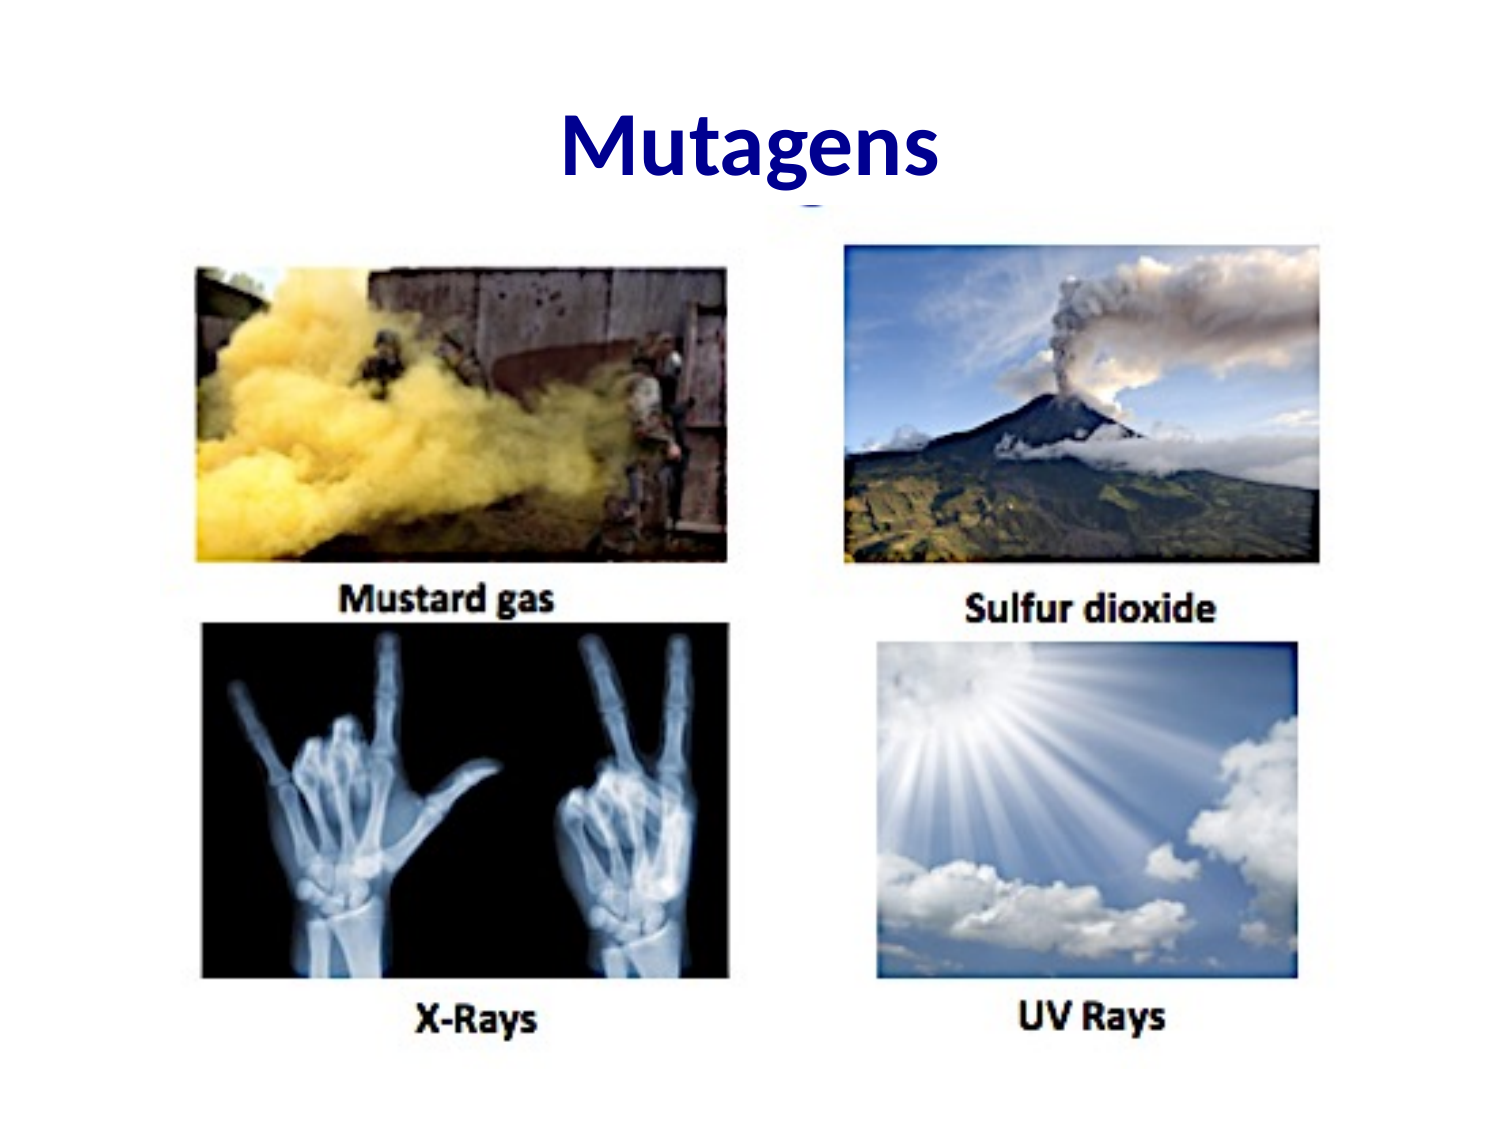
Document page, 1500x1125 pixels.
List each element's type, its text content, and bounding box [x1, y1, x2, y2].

picture [160, 204, 1402, 1069]
title Mutagens [75, 45, 1425, 233]
